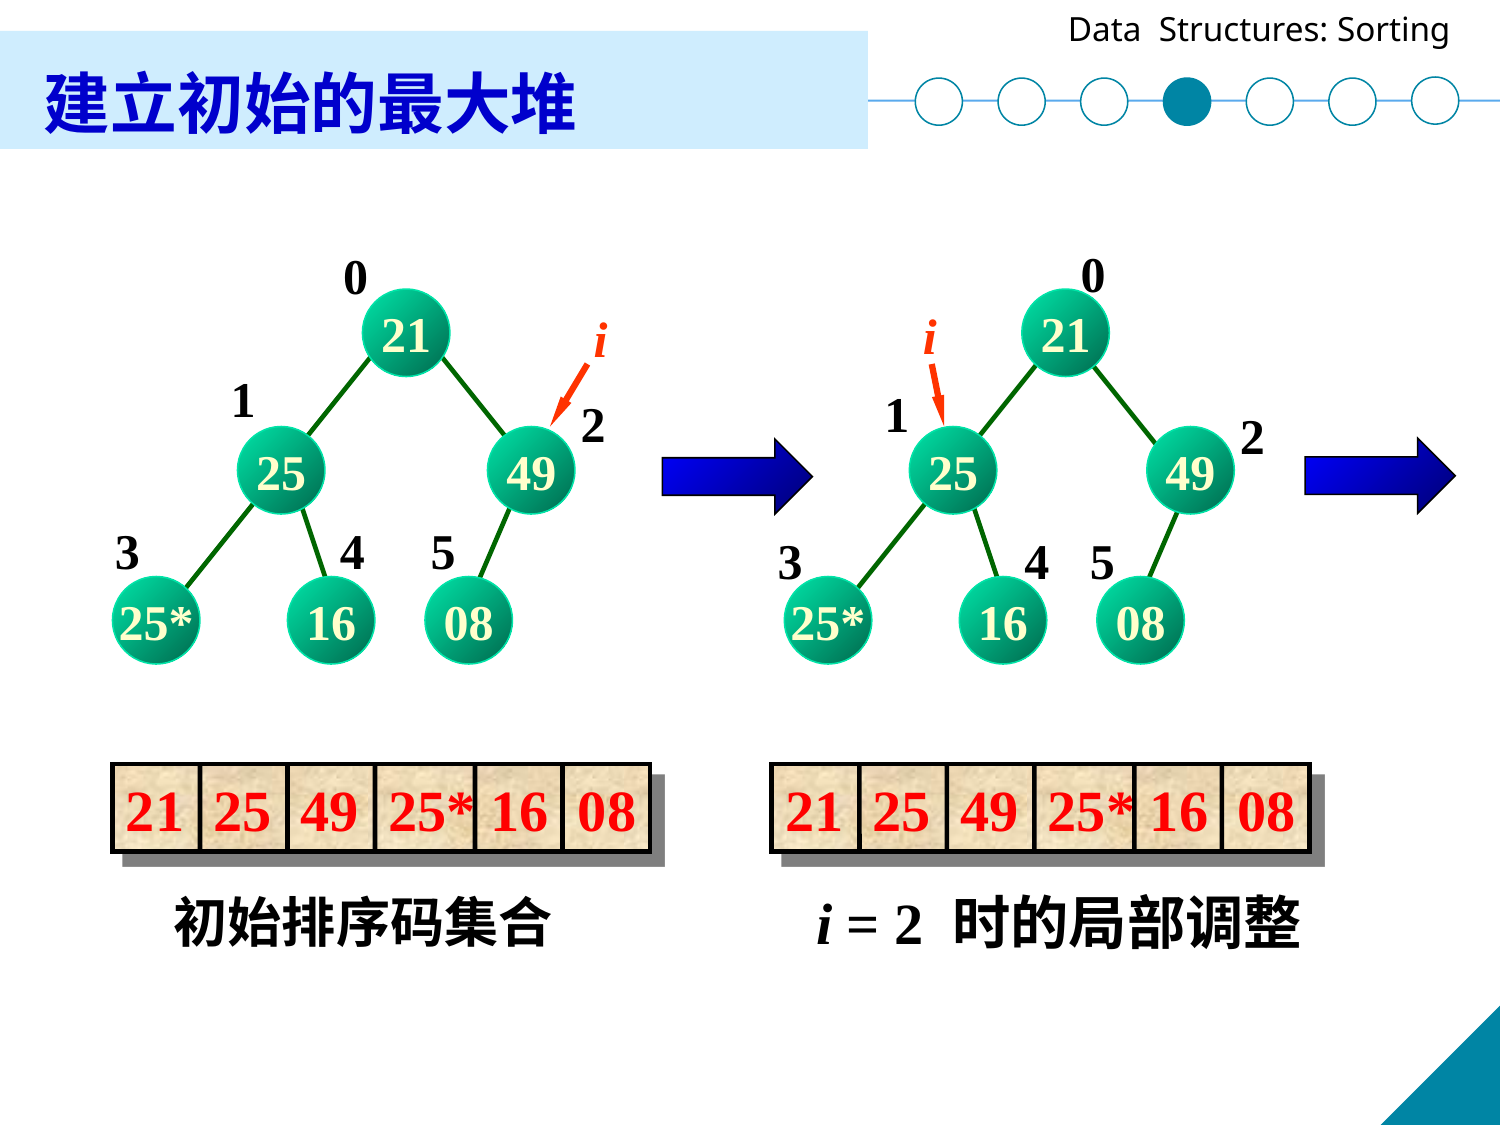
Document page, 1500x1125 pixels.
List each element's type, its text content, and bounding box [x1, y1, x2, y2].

text_box 08 [1096, 576, 1185, 665]
text_box 25 [237, 426, 325, 515]
text_box [928, 78, 963, 126]
text_box 初始排序码集合 [158, 880, 568, 961]
text_box i [578, 299, 623, 375]
text_box [1080, 78, 1128, 126]
text_box 21 25 49 25* 16 08 [112, 763, 650, 852]
text_box [998, 78, 1046, 126]
text_box 16 [287, 576, 375, 665]
text_box 0 [328, 237, 384, 312]
text_box [1328, 78, 1376, 126]
text_box 21 25 49 25* 16 08 [771, 763, 1310, 852]
text_box 21 [1021, 289, 1110, 377]
text_box 25* [784, 576, 872, 665]
text_box 49 [487, 426, 575, 515]
text_box 16 [959, 576, 1047, 665]
text_box [662, 439, 813, 515]
text_box i [908, 297, 952, 373]
text_box 4 [325, 512, 380, 587]
text_box [1305, 438, 1456, 514]
text_box 3 [100, 512, 155, 587]
text_box 08 [424, 576, 513, 665]
text_box [1163, 78, 1211, 126]
text_box 0 [1065, 234, 1121, 310]
text_box [931, 363, 945, 427]
text_box 1 [215, 359, 271, 435]
text_box [1411, 77, 1459, 125]
text_box 4 [1009, 522, 1065, 598]
text_box 2 [565, 384, 621, 460]
text_box [549, 375, 582, 427]
text_box 25* [112, 576, 200, 665]
text_box 建立初始的最大堆 [29, 42, 928, 149]
text_box 1 [869, 374, 925, 450]
text_box 3 [762, 522, 818, 598]
text_box 49 [1146, 426, 1235, 515]
text_box 25 [909, 426, 997, 515]
text_box [1246, 78, 1294, 126]
text_box 21 [362, 289, 450, 377]
text_box 2 [1225, 397, 1280, 473]
text_box 5 [415, 512, 471, 587]
text_box 5 [1075, 522, 1130, 598]
text_box i = 2 时的局部调整 [801, 878, 1317, 964]
